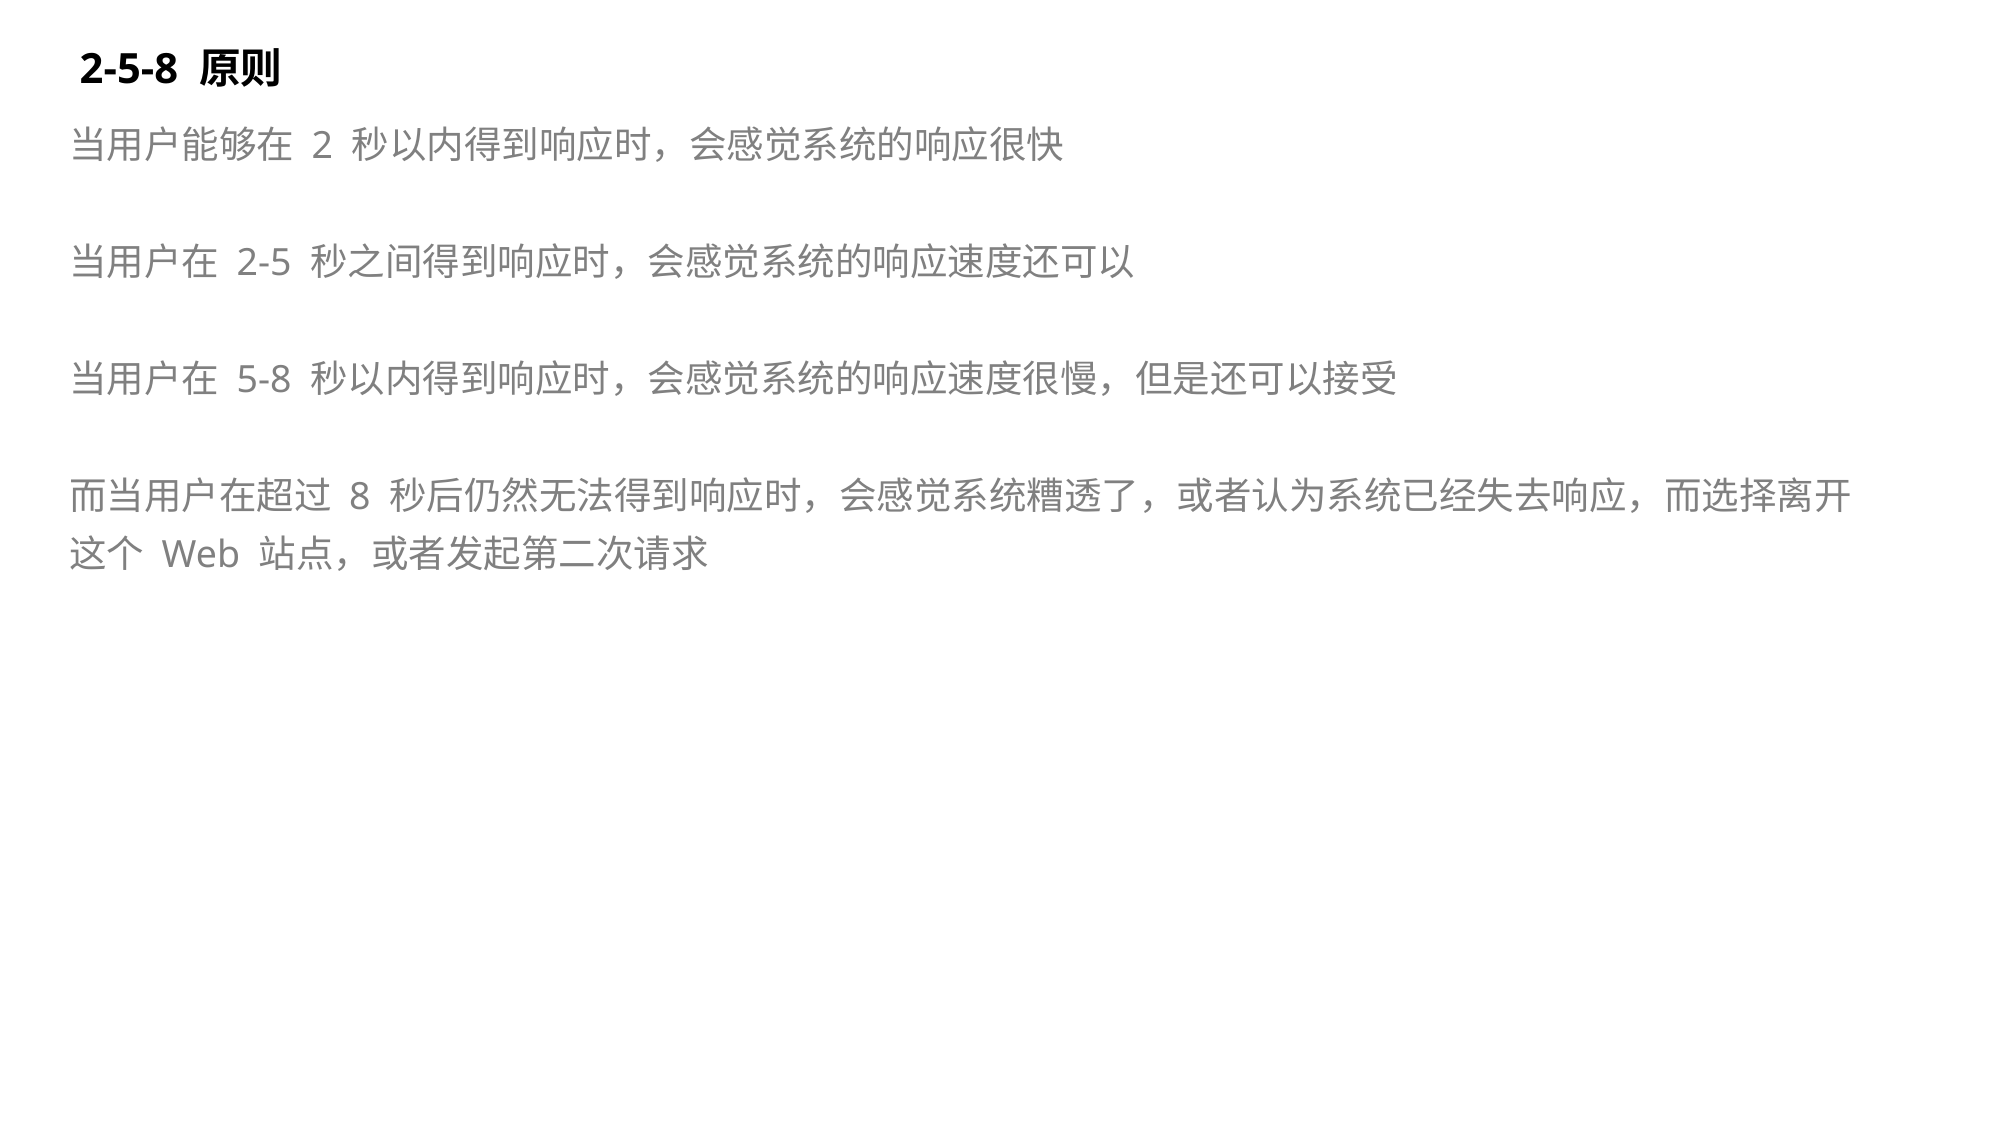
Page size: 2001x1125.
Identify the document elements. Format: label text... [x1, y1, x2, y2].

text_box 2-5-8 原则 [64, 34, 298, 100]
text_box 当用户能够在 2 秒以内得到响应时，会感觉系统的响应很快 当用户在 2-5 秒之间得到响应时，会感觉系统的响应速度还可以 当用户在 5-8 秒以内得到响应时，会感觉系统的响应速度很慢，但是还可以接受 而当用户在超过 8 秒后仍然无法得到响应时，会感觉系统糟透了，或者认为系统已经失去响应，而选择离开这个 Web 站点，或者发起第二次请求 [54, 100, 1894, 1062]
